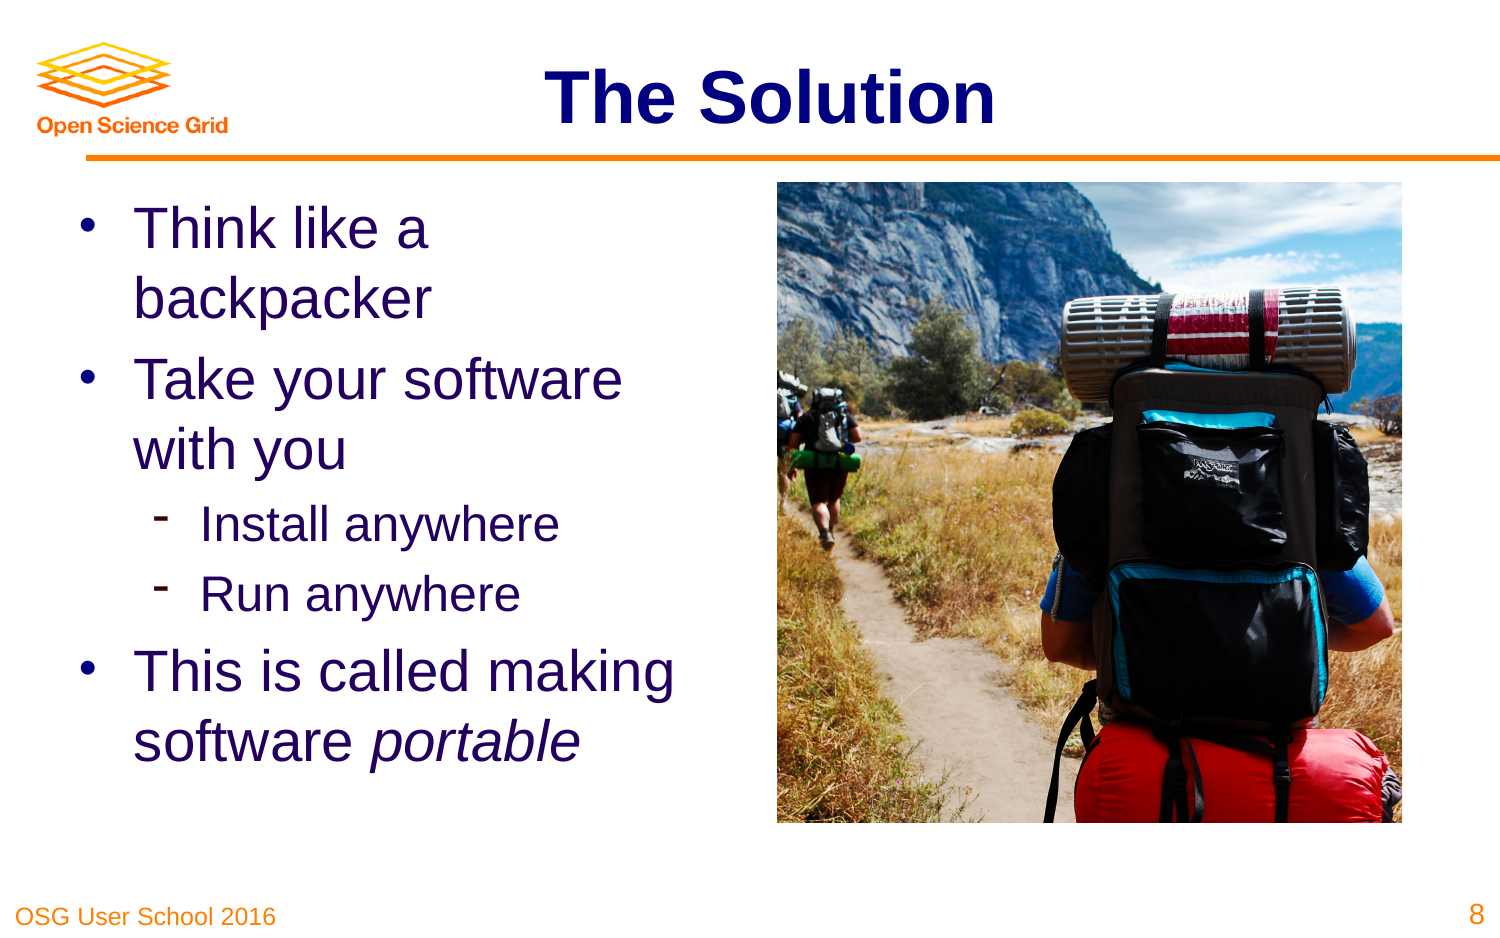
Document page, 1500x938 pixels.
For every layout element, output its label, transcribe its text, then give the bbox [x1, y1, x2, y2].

slide_number 8 [1430, 874, 1500, 938]
title The Solution [201, 15, 1342, 172]
list Think like a backpacker Take your software with you Install anywhere Run anywhere This is called making software portable [62, 182, 753, 912]
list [776, 181, 1403, 824]
picture [17, 23, 201, 151]
